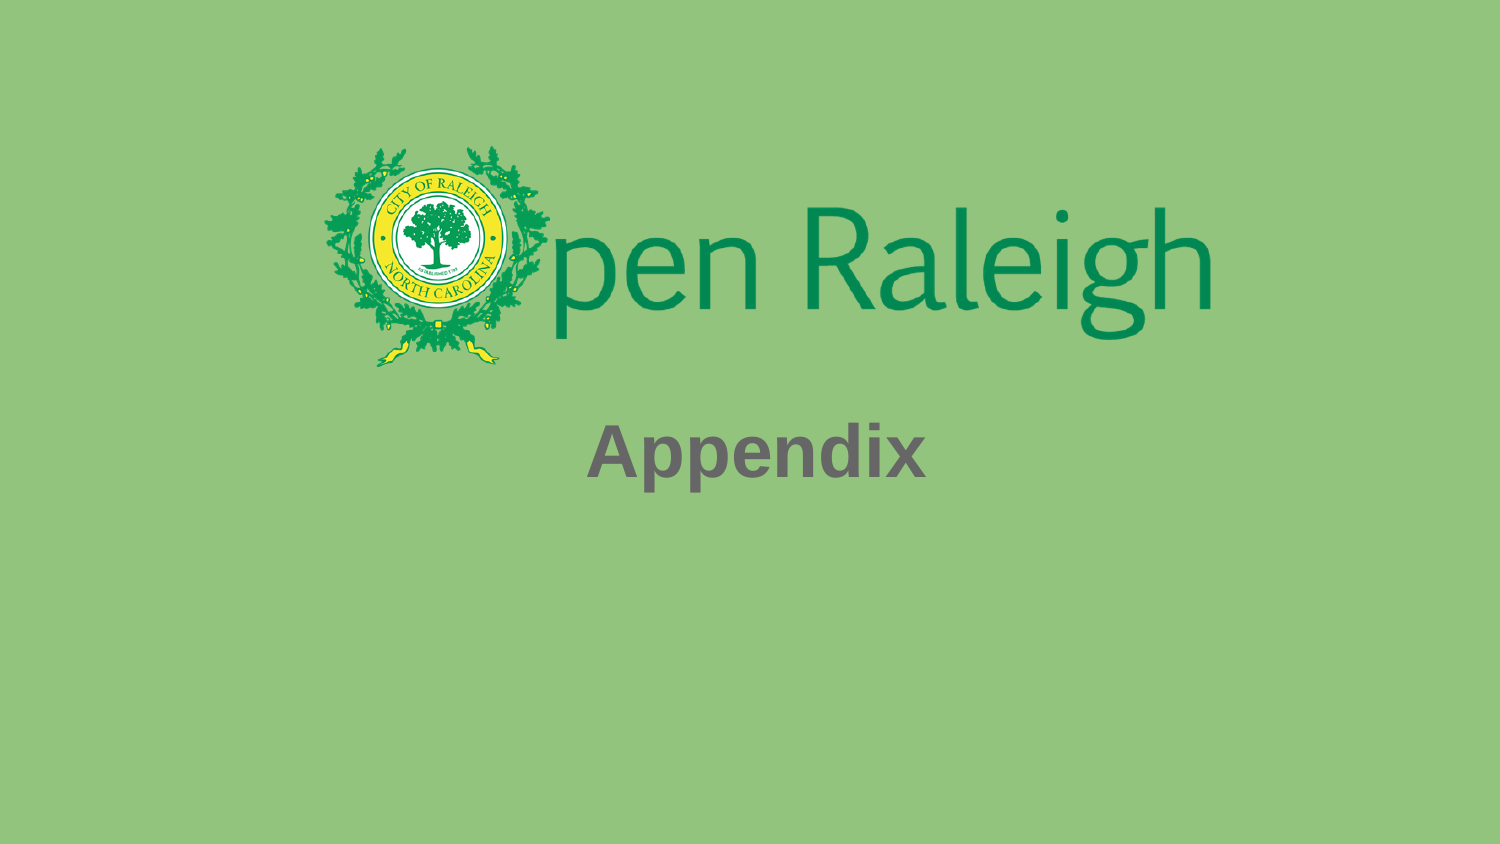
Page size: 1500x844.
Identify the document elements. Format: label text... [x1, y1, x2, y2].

title Appendix [125, 387, 1388, 479]
picture [322, 143, 1252, 374]
